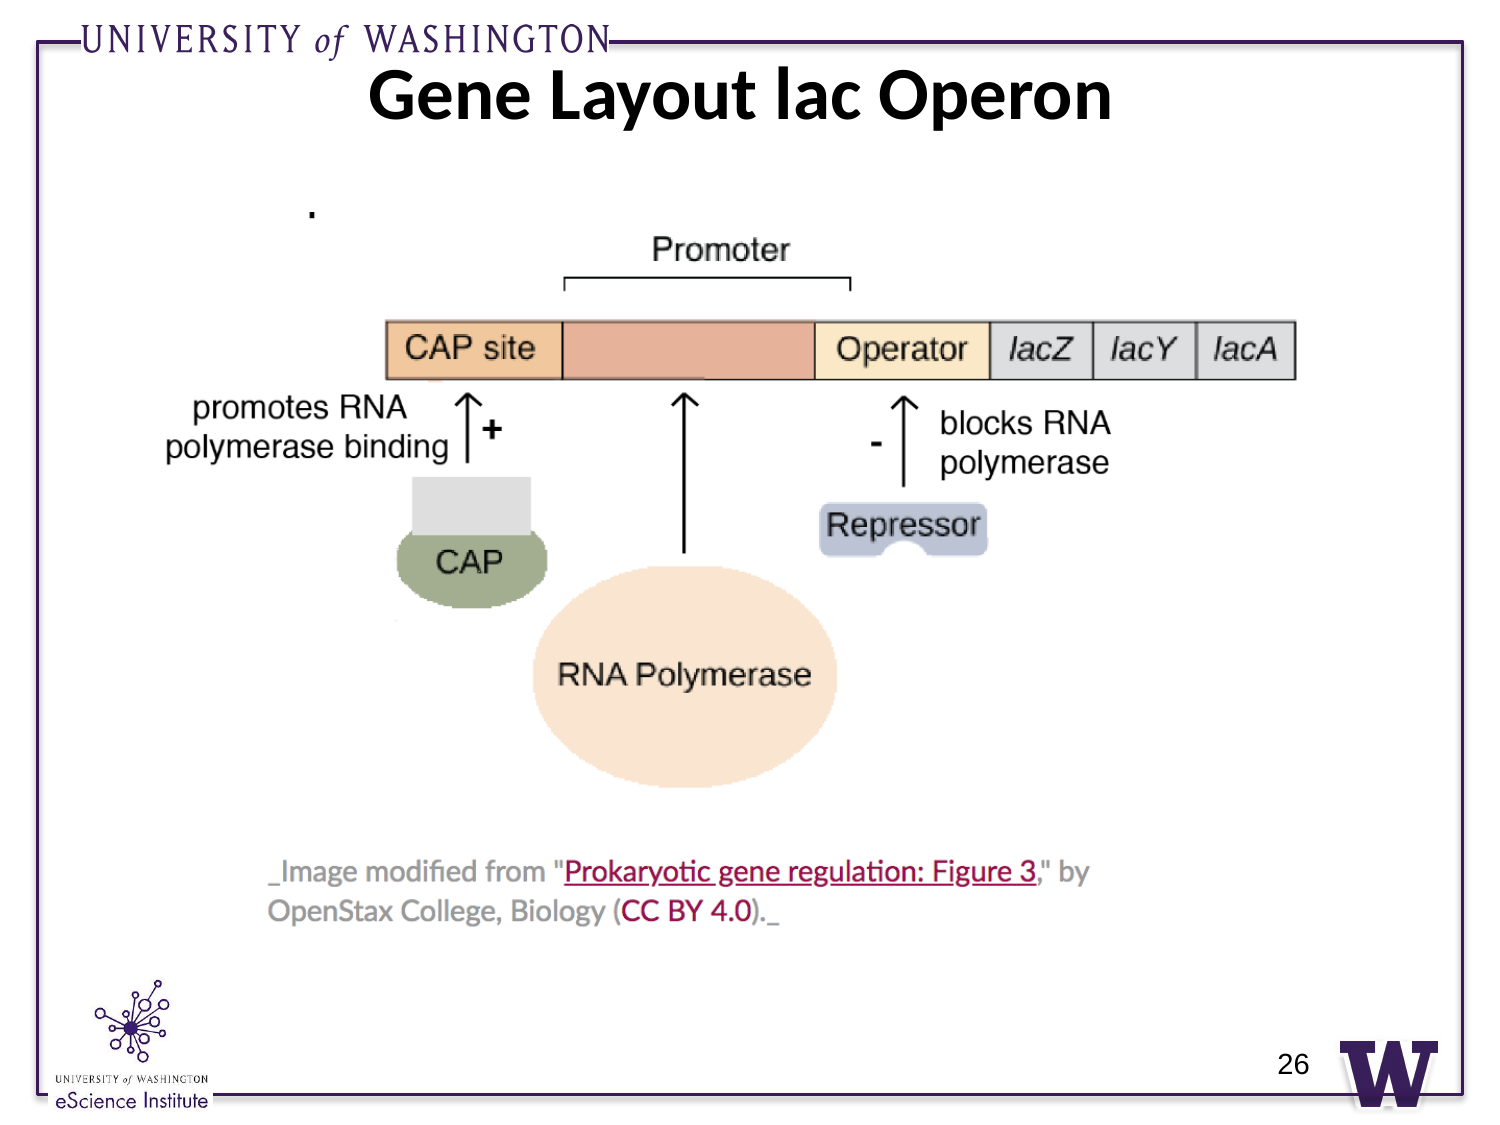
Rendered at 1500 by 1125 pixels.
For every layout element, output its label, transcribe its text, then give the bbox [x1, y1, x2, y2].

picture [112, 212, 1305, 940]
picture [1340, 1096, 1438, 1107]
picture [81, 24, 609, 37]
title Gene Layout lac Operon [75, 37, 1425, 175]
picture [1350, 1041, 1438, 1093]
slide_number 26 [1262, 1037, 1350, 1098]
picture [48, 978, 213, 1113]
